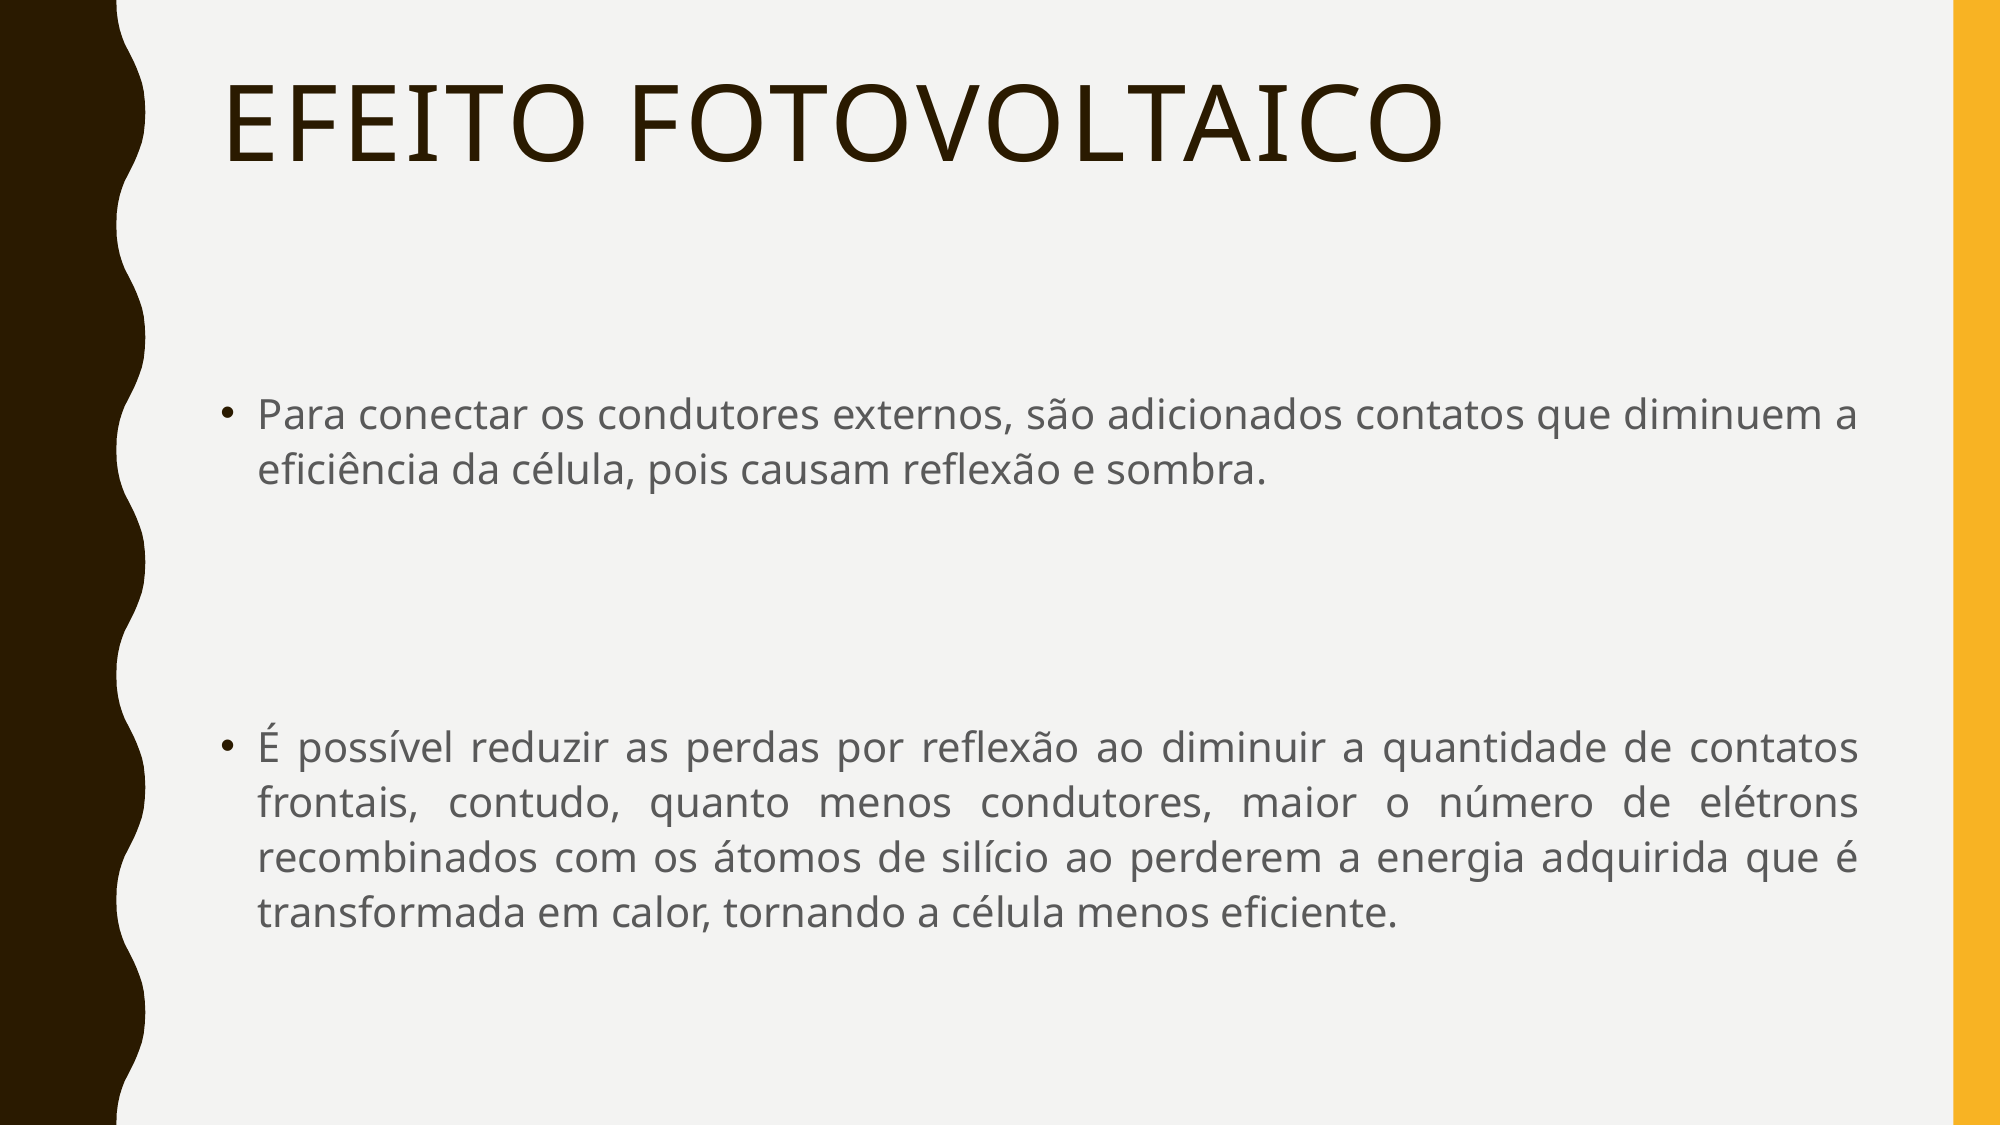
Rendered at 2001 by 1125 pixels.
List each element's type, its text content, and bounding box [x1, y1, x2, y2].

list Para conectar os condutores externos, são adicionados contatos que diminuem a eficiência da célula, pois causam reflexão e sombra. É possível reduzir as perdas por reflexão ao diminuir a quantidade de contatos frontais, contudo, quanto menos condutores, maior o número de elétrons recombinados com os átomos de silício ao perderem a energia adquirida que é transformada em calor, tornando a célula menos eficiente. [205, 375, 1875, 965]
title Efeito fotovoltaico [205, 62, 1875, 308]
